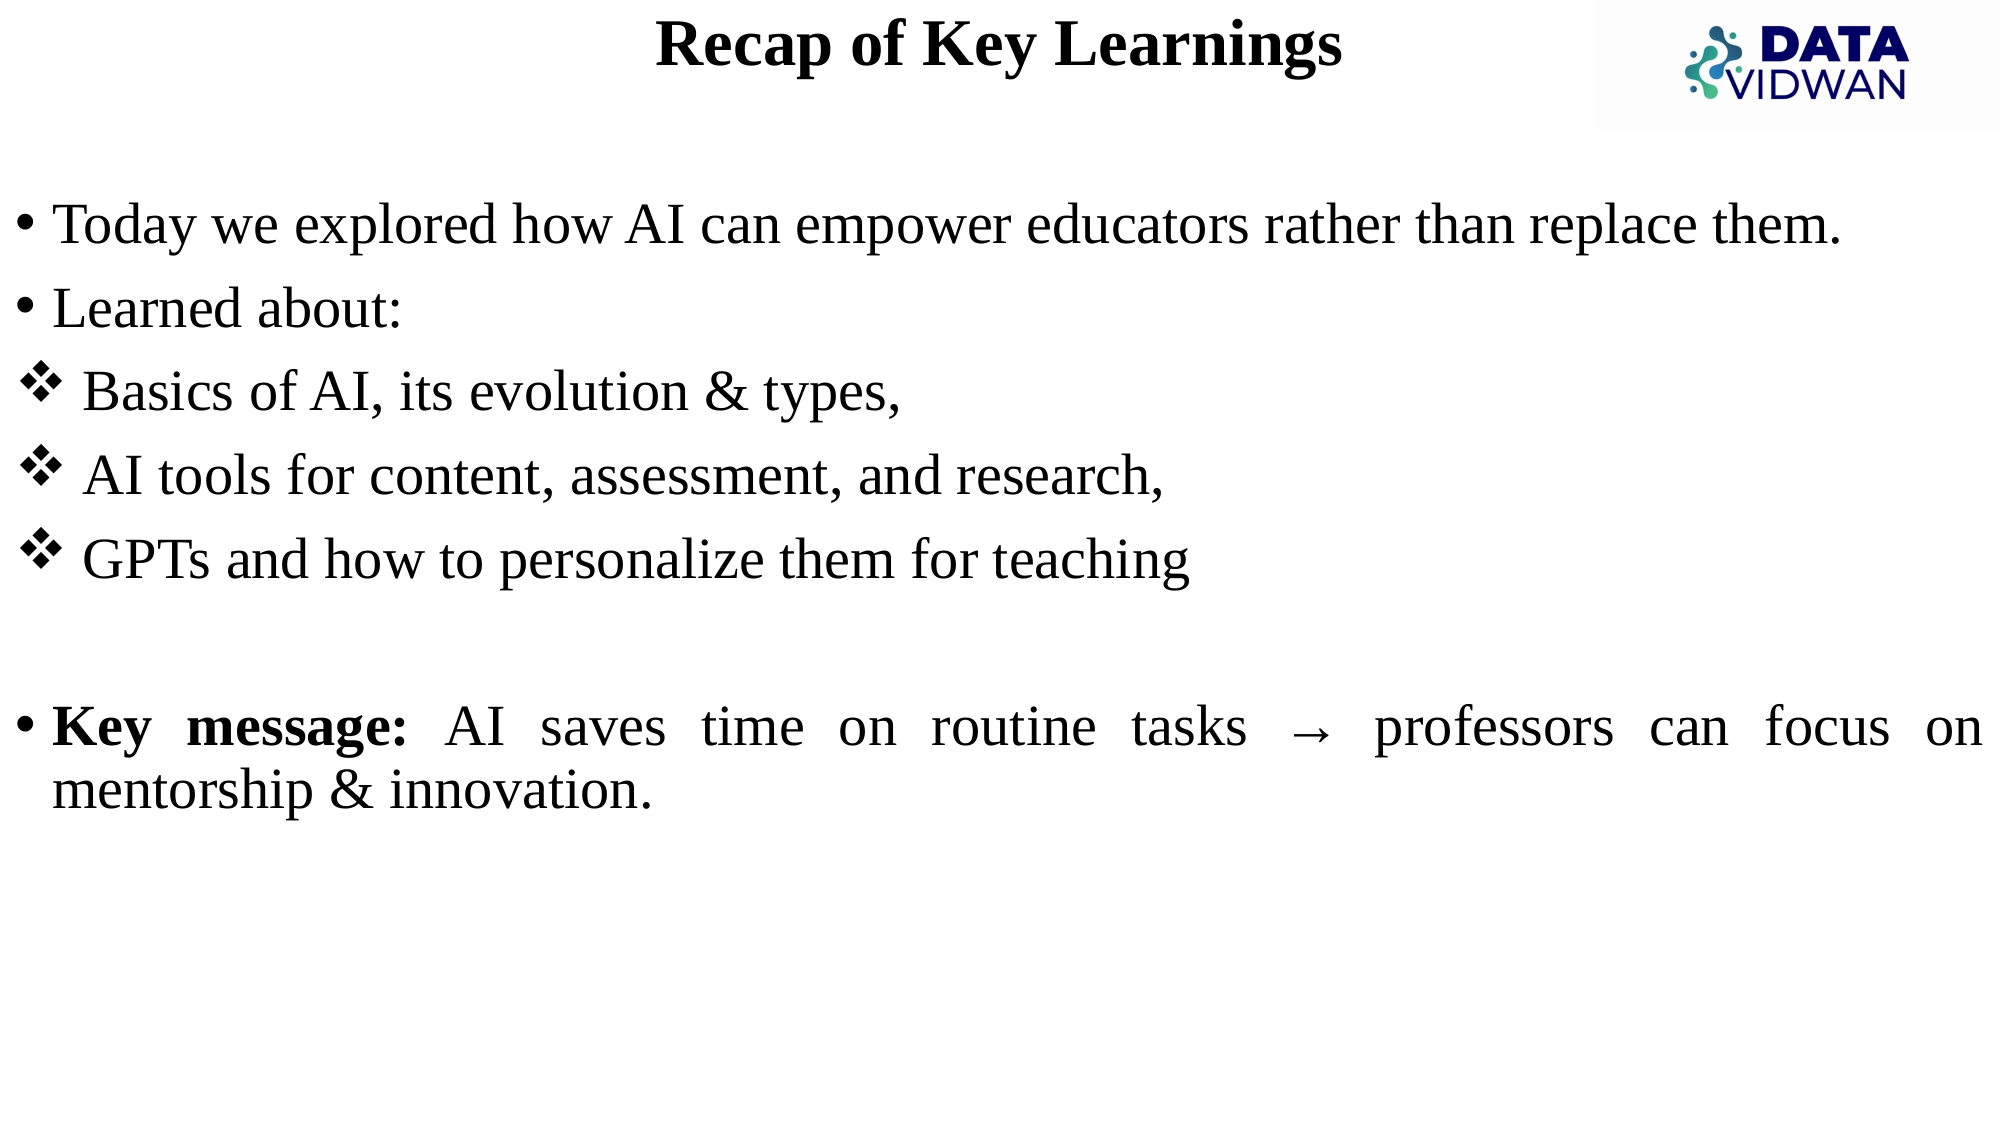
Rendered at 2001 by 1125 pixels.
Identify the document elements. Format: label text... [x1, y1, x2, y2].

list Recap of Key Learnings Today we explored how AI can empower educators rather than replace them. Learned about: Basics of AI, its evolution & types, AI tools for content, assessment, and research, GPTs and how to personalize them for teaching Key message: AI saves time on routine tasks → professors can focus on mentorship & innovation. [0, 0, 2000, 1125]
